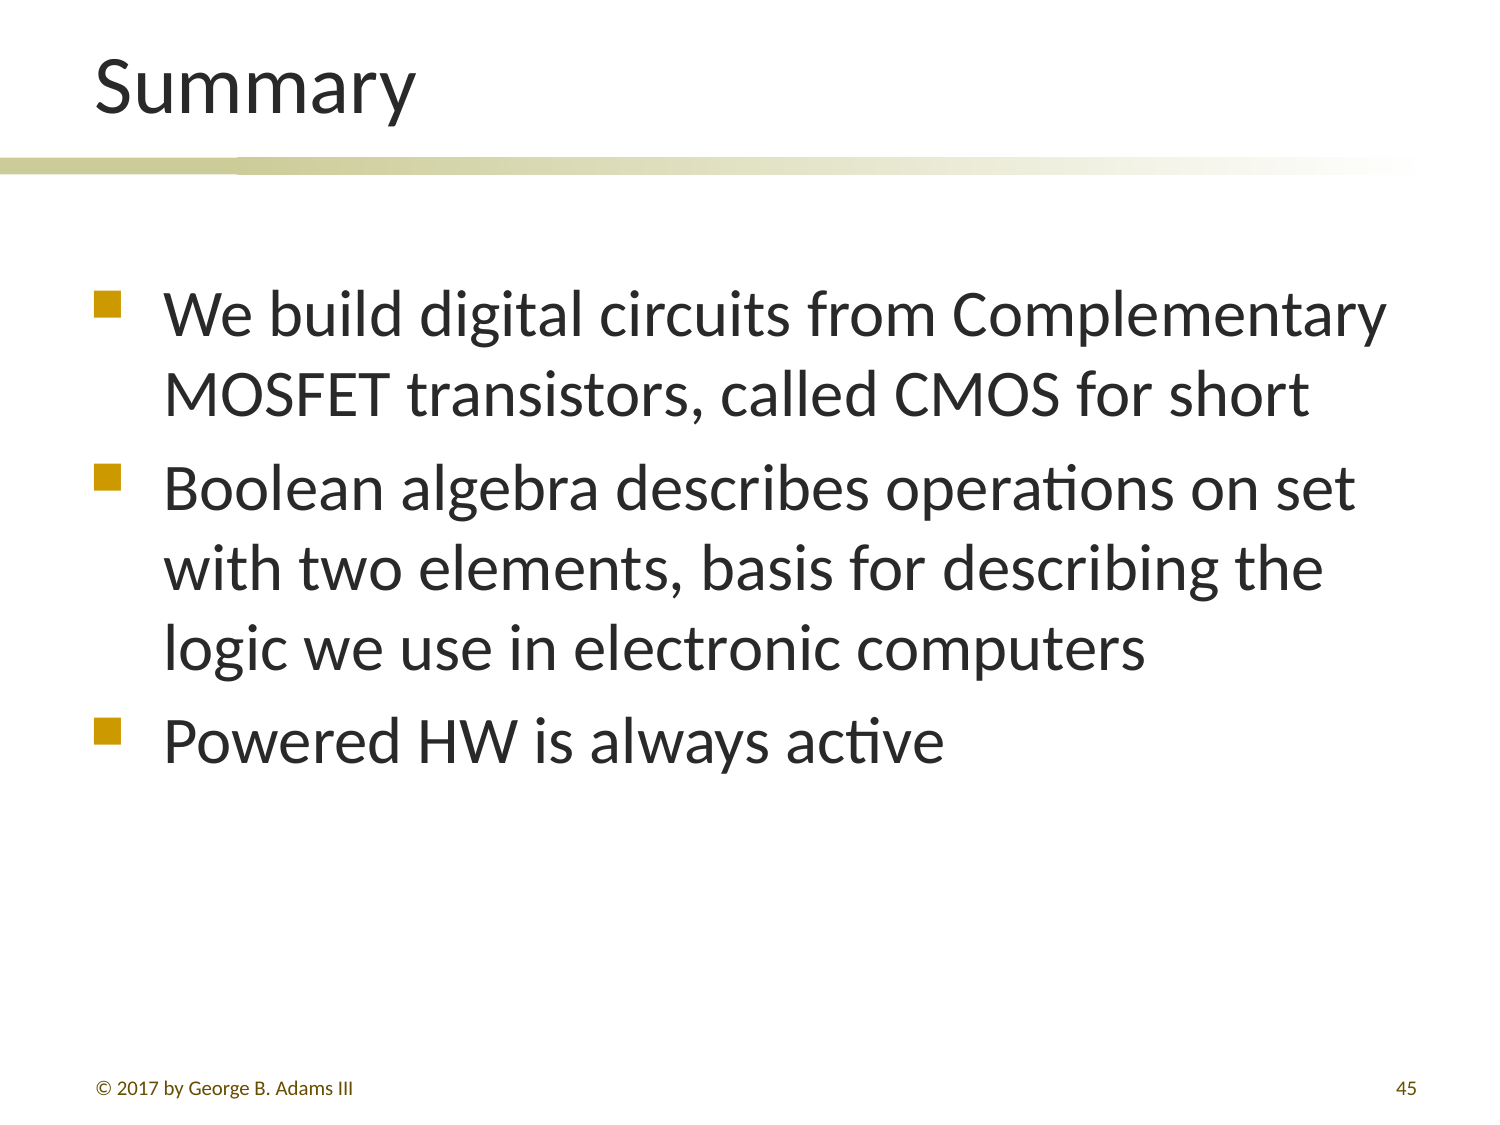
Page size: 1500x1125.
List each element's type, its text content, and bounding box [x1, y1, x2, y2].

list We build digital circuits from Complementary MOSFET transistors, called CMOS for short Boolean algebra describes operations on set with two elements, basis for describing the logic we use in electronic computers Powered HW is always active [75, 262, 1425, 1098]
slide_number © 2017 by George B. Adams III [79, 1067, 406, 1099]
slide_number 45 [1119, 1067, 1433, 1099]
title Summary [79, 15, 1432, 139]
